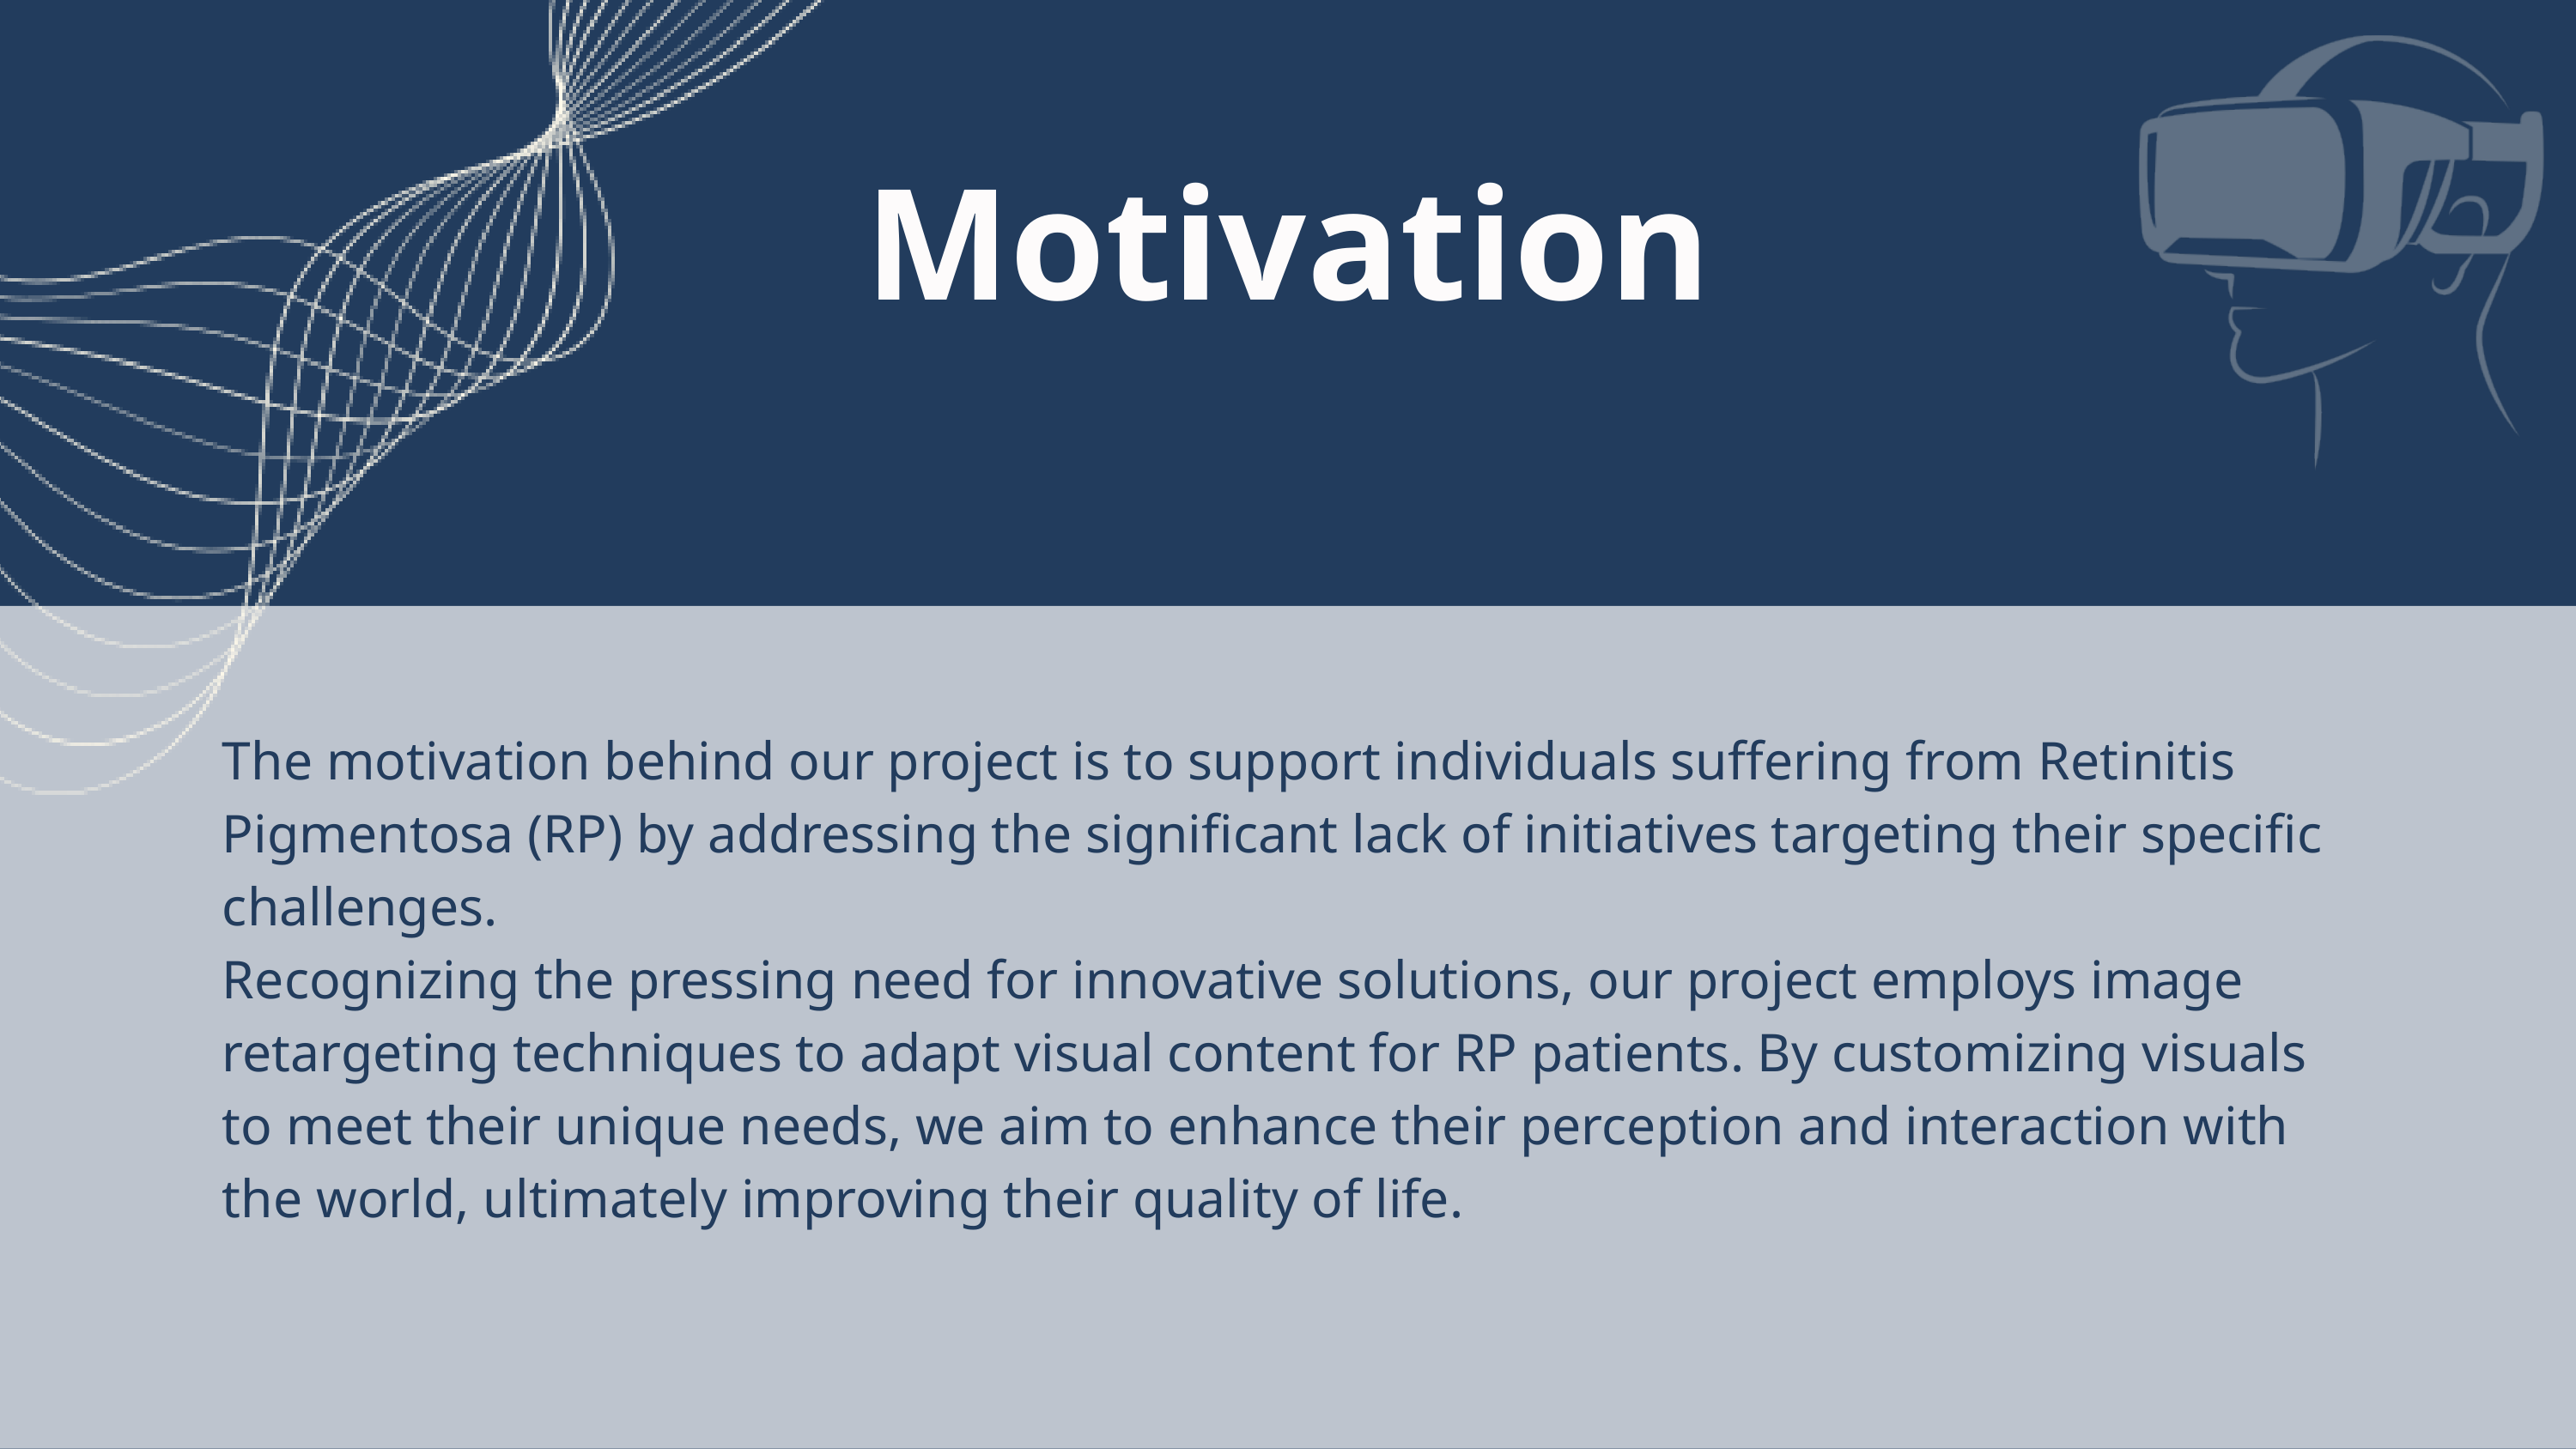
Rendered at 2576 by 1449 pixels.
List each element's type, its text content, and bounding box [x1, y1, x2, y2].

text_box [0, 0, 971, 603]
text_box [0, 605, 2576, 1449]
text_box Motivation [971, 146, 1830, 331]
text_box [2138, 35, 2546, 470]
